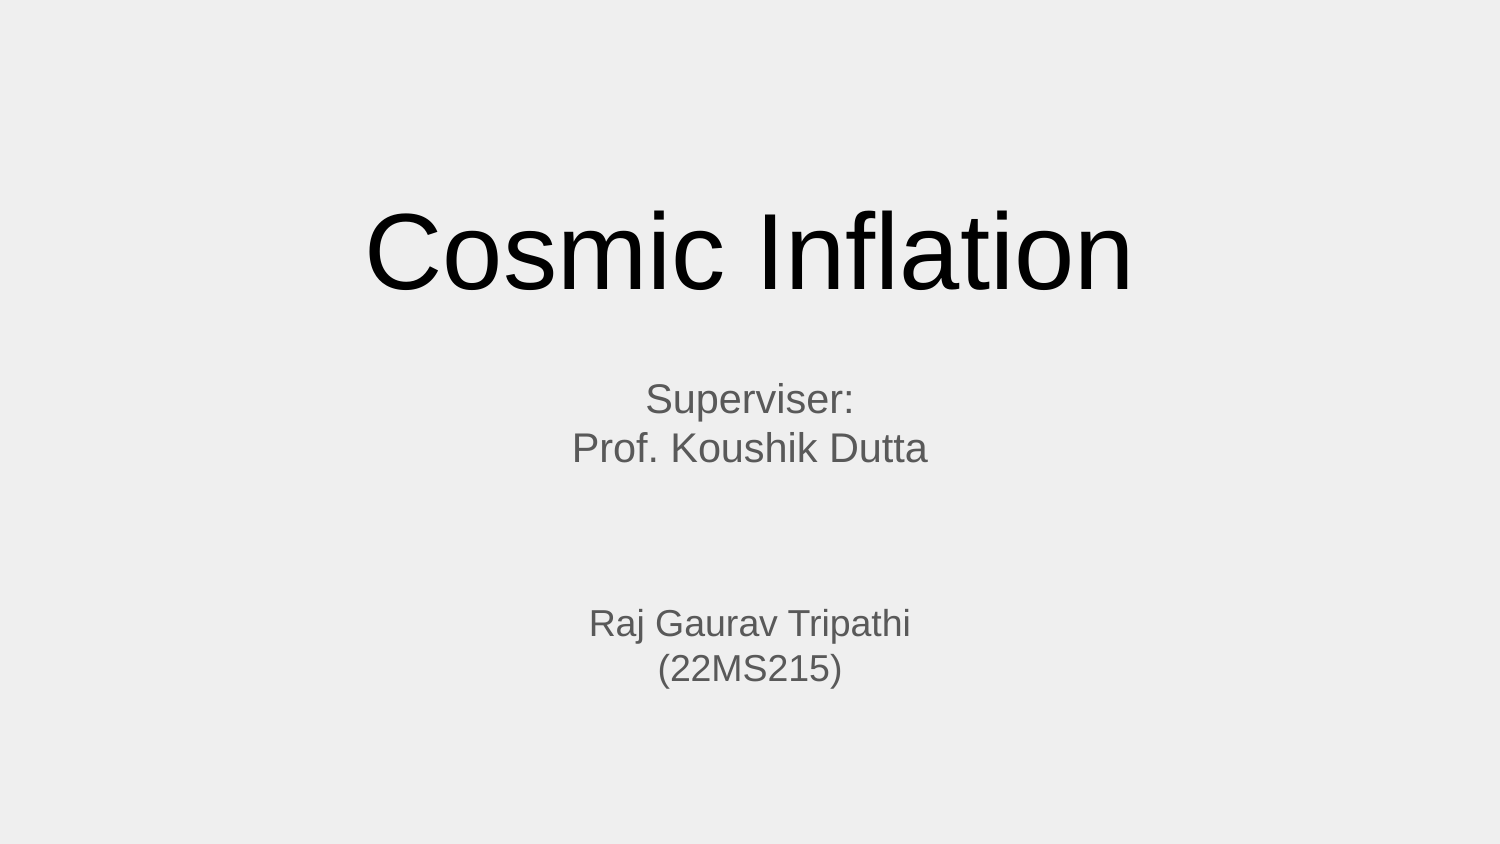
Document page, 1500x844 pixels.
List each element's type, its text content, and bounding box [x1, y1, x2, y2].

title Cosmic Inflation [51, 122, 1449, 326]
text_box Raj Gaurav Tripathi (22MS215) [376, 583, 1124, 704]
subtitle Superviser: Prof. Koushik Dutta [51, 356, 1449, 487]
